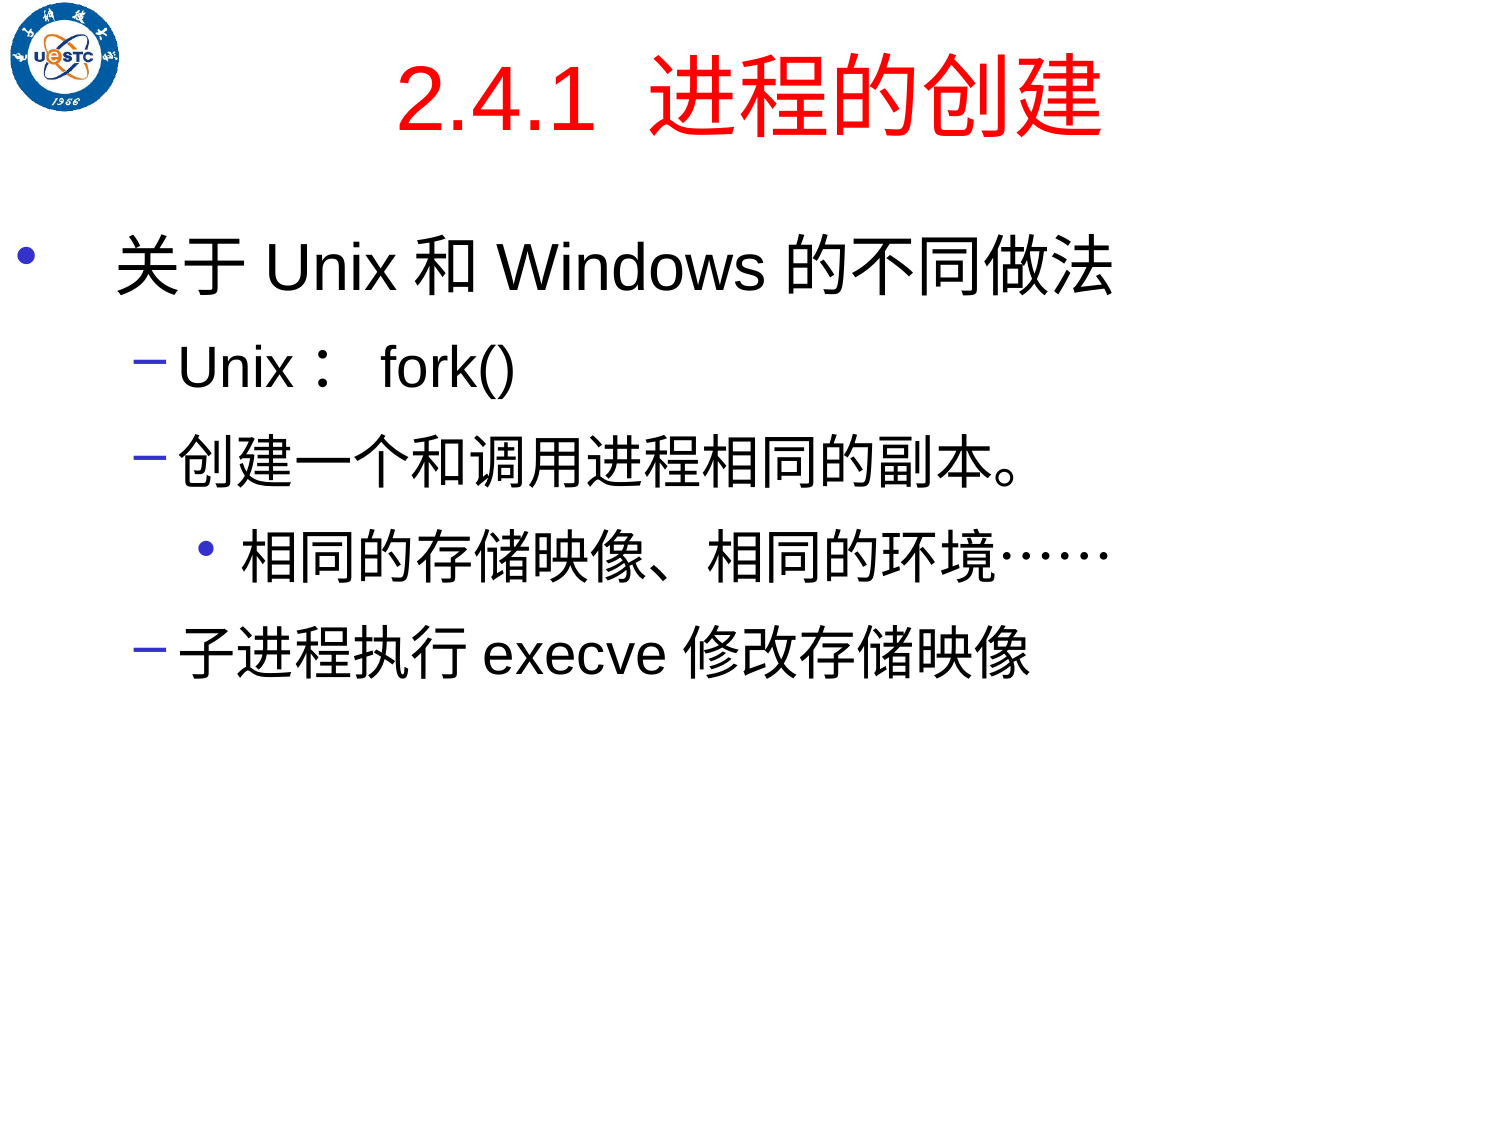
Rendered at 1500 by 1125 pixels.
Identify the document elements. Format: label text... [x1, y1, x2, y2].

title 2.4.1 进程的创建 [0, 0, 1500, 188]
list 关于Unix和Windows的不同做法 Unix：fork() 创建一个和调用进程相同的副本。 相同的存储映像、相同的环境…… 子进程执行execve修改存储映像 [0, 200, 1500, 1075]
